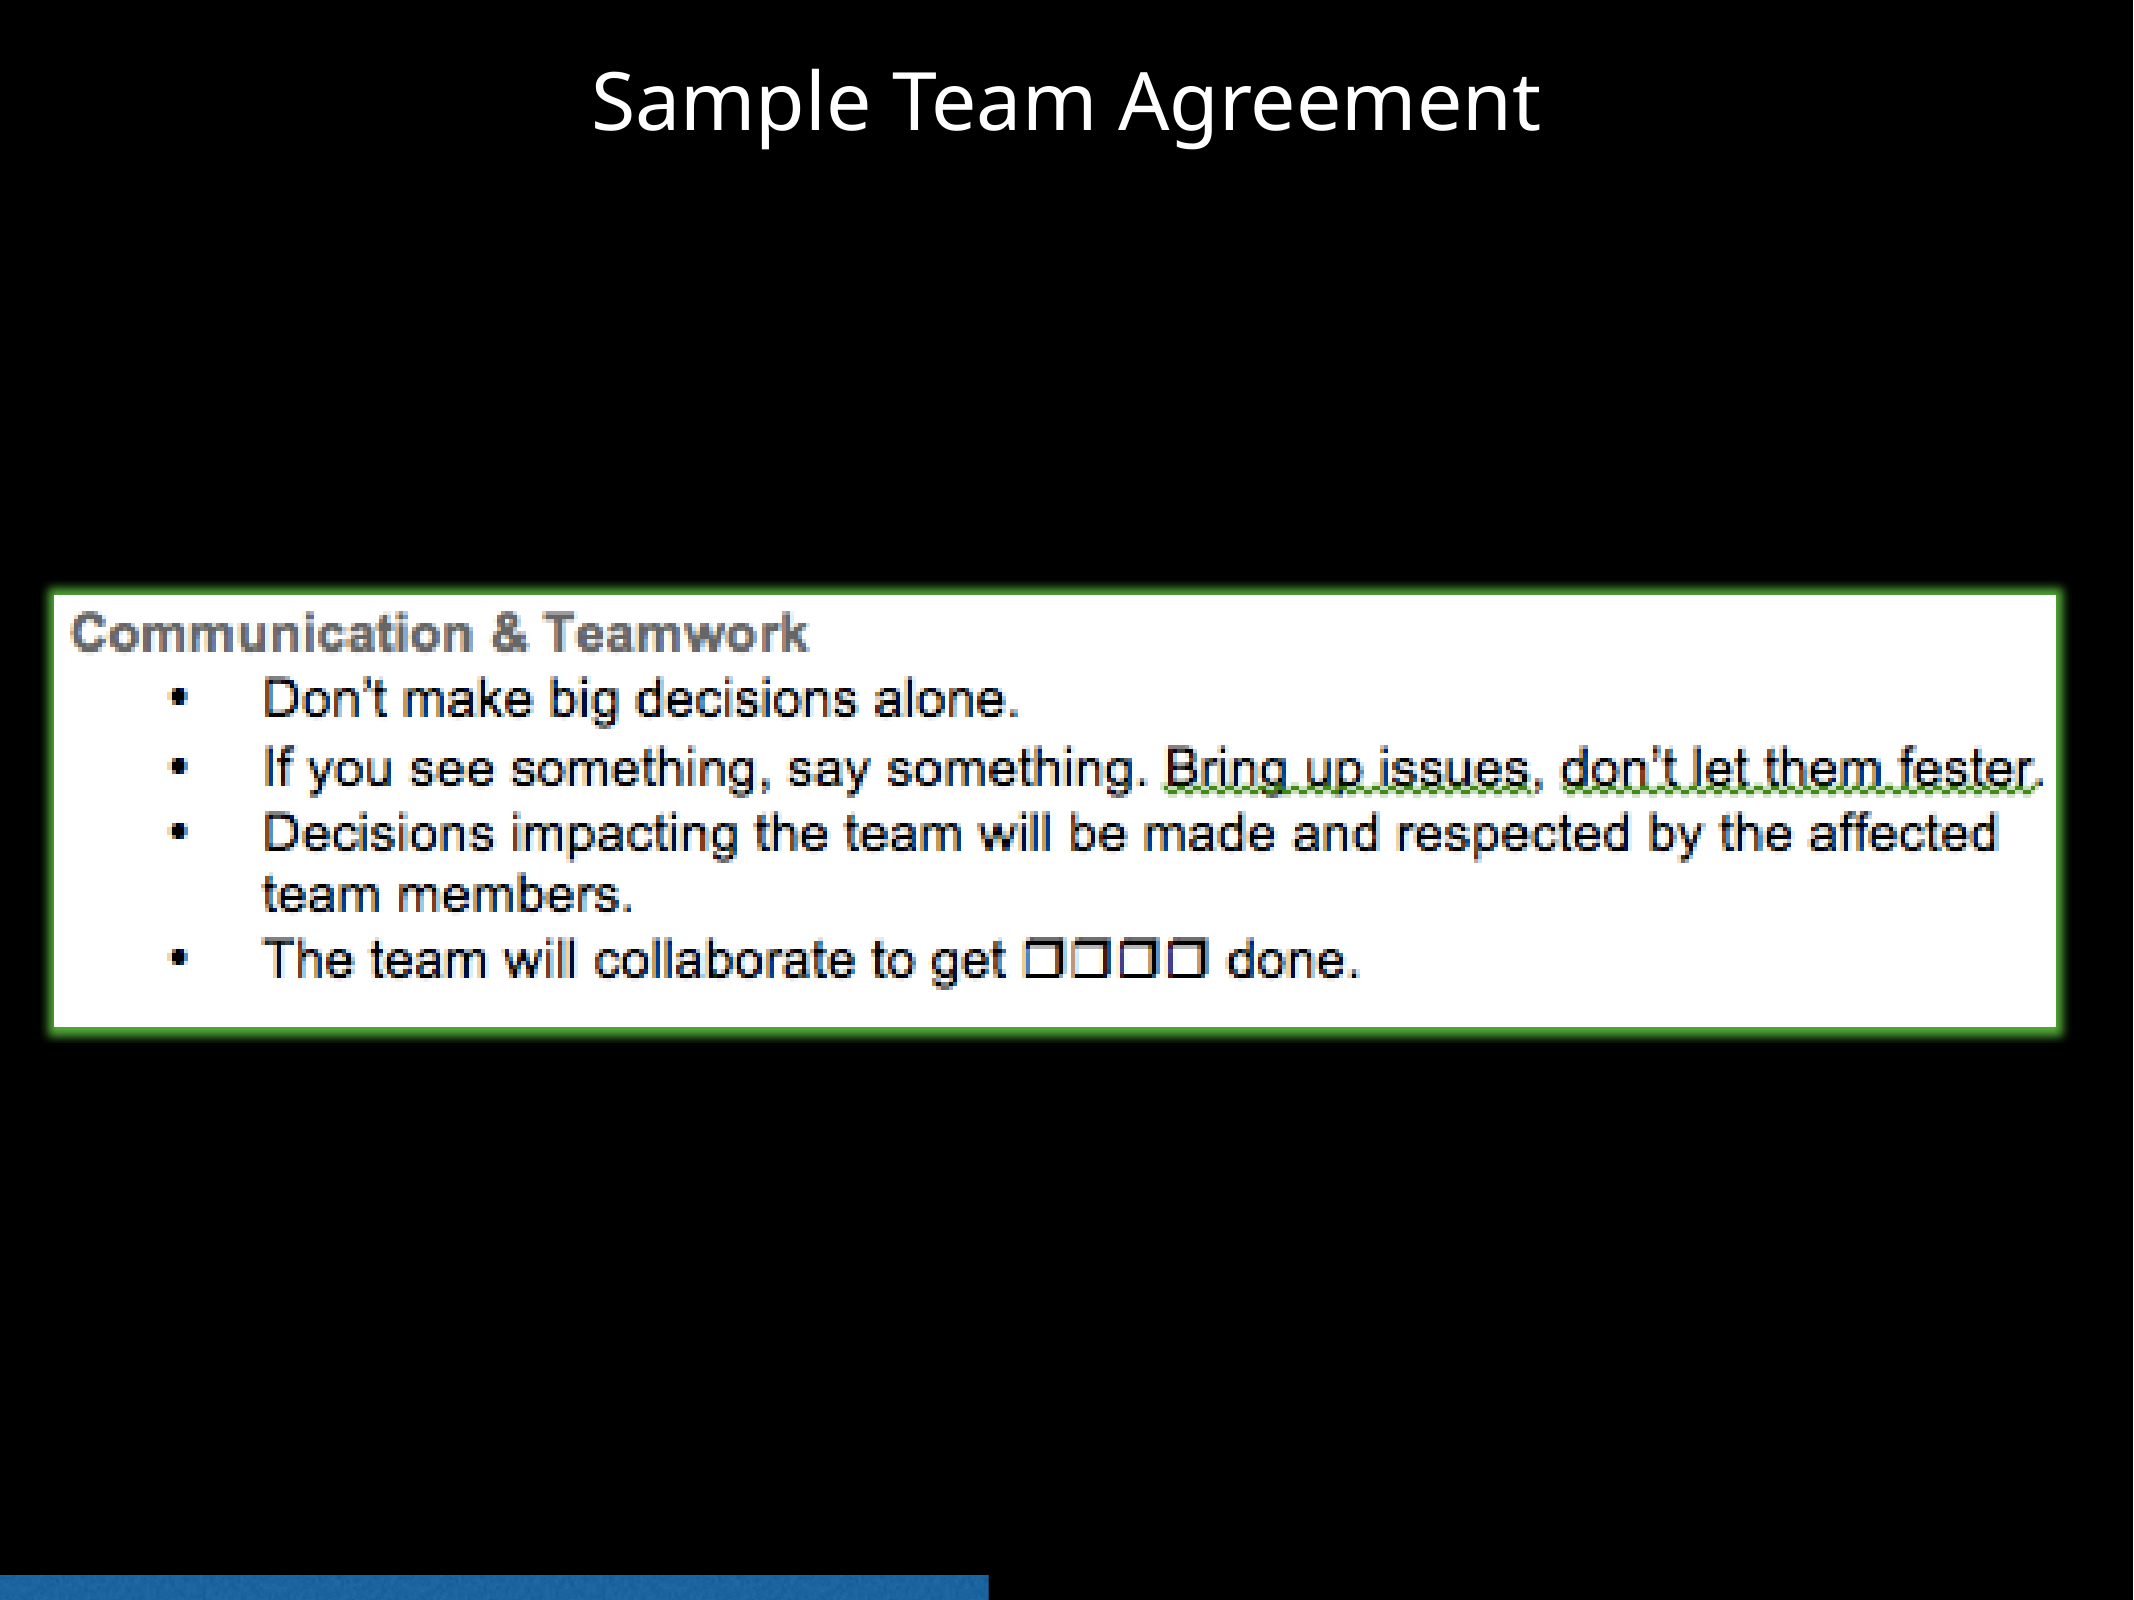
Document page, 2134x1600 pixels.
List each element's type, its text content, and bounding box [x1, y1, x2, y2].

text_box [0, 1575, 989, 1600]
title Sample Team Agreement [155, 41, 1978, 156]
picture [54, 594, 2056, 1027]
